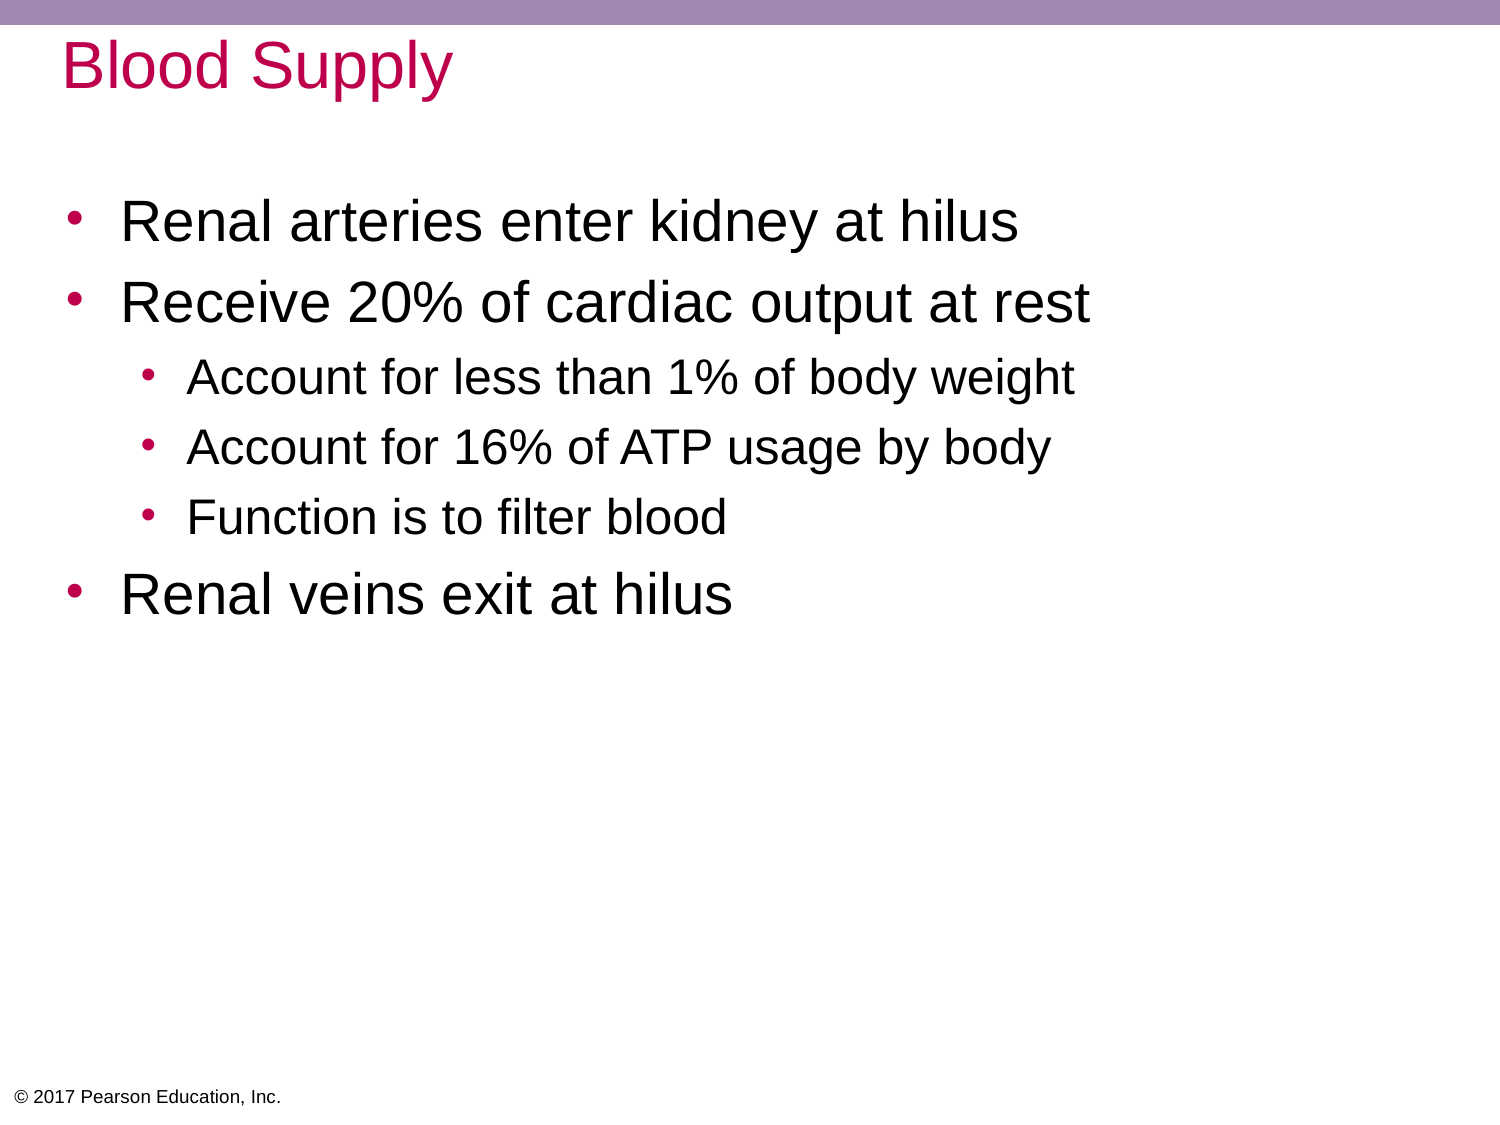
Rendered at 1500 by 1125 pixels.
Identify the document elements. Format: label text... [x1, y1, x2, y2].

list Renal arteries enter kidney at hilus Receive 20% of cardiac output at rest Account for less than 1% of body weight Account for 16% of ATP usage by body Function is to filter blood Renal veins exit at hilus [49, 175, 1450, 1038]
title Blood Supply [46, 14, 1500, 110]
